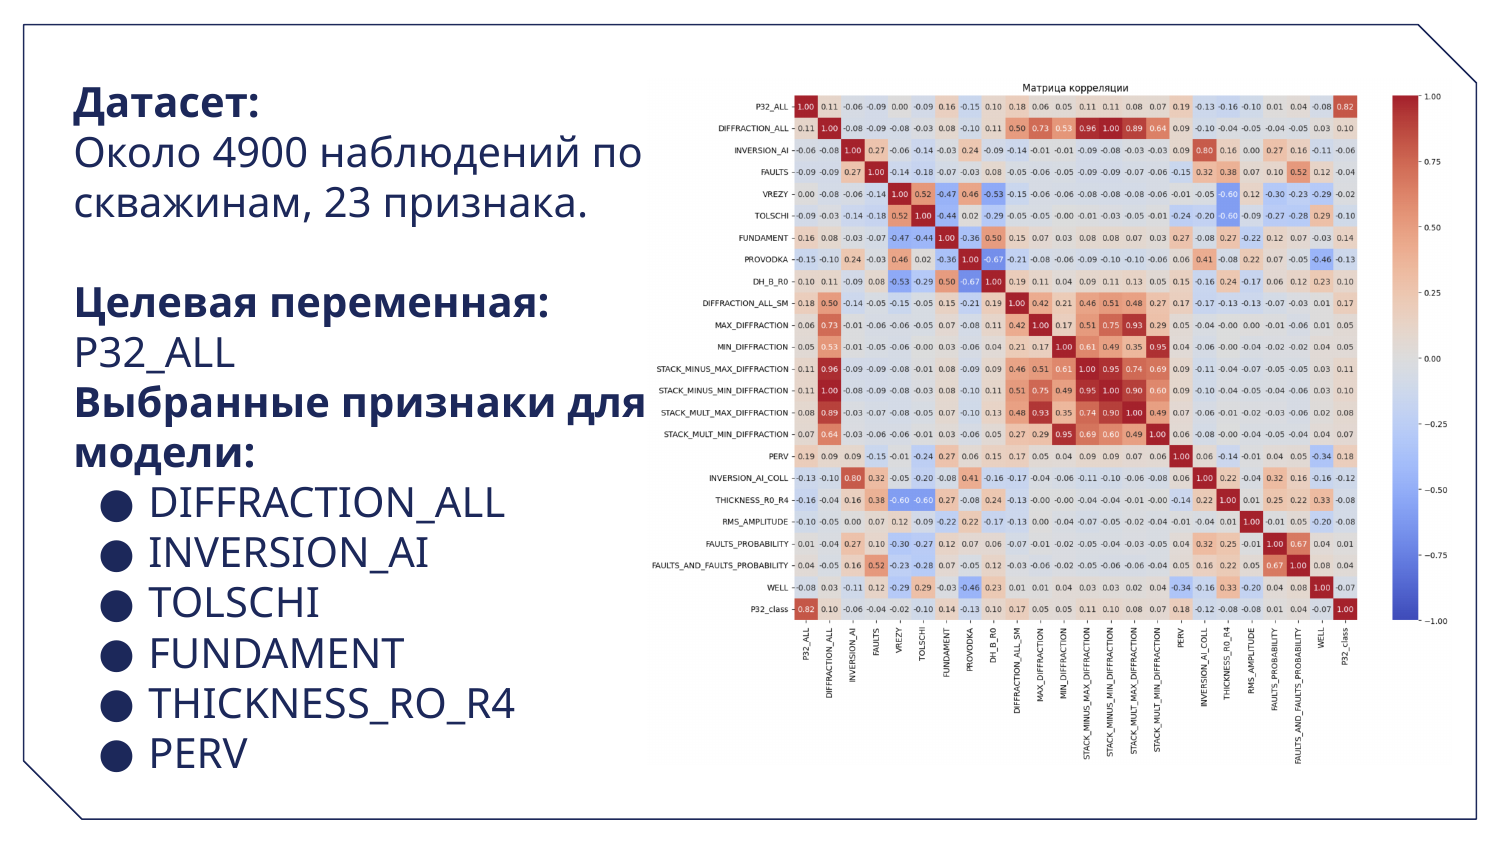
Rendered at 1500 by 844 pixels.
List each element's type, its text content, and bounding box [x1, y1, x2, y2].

picture [646, 78, 1452, 766]
subtitle Датасет: Около 4900 наблюдений по скважинам, 23 признака. Целевая переменная: P32_ALL Выбранные признаки для модели: DIFFRACTION_ALL INVERSION_AI TOLSCHI FUNDAMENT THICKNESS_RO_R4 PERV [58, 61, 719, 311]
